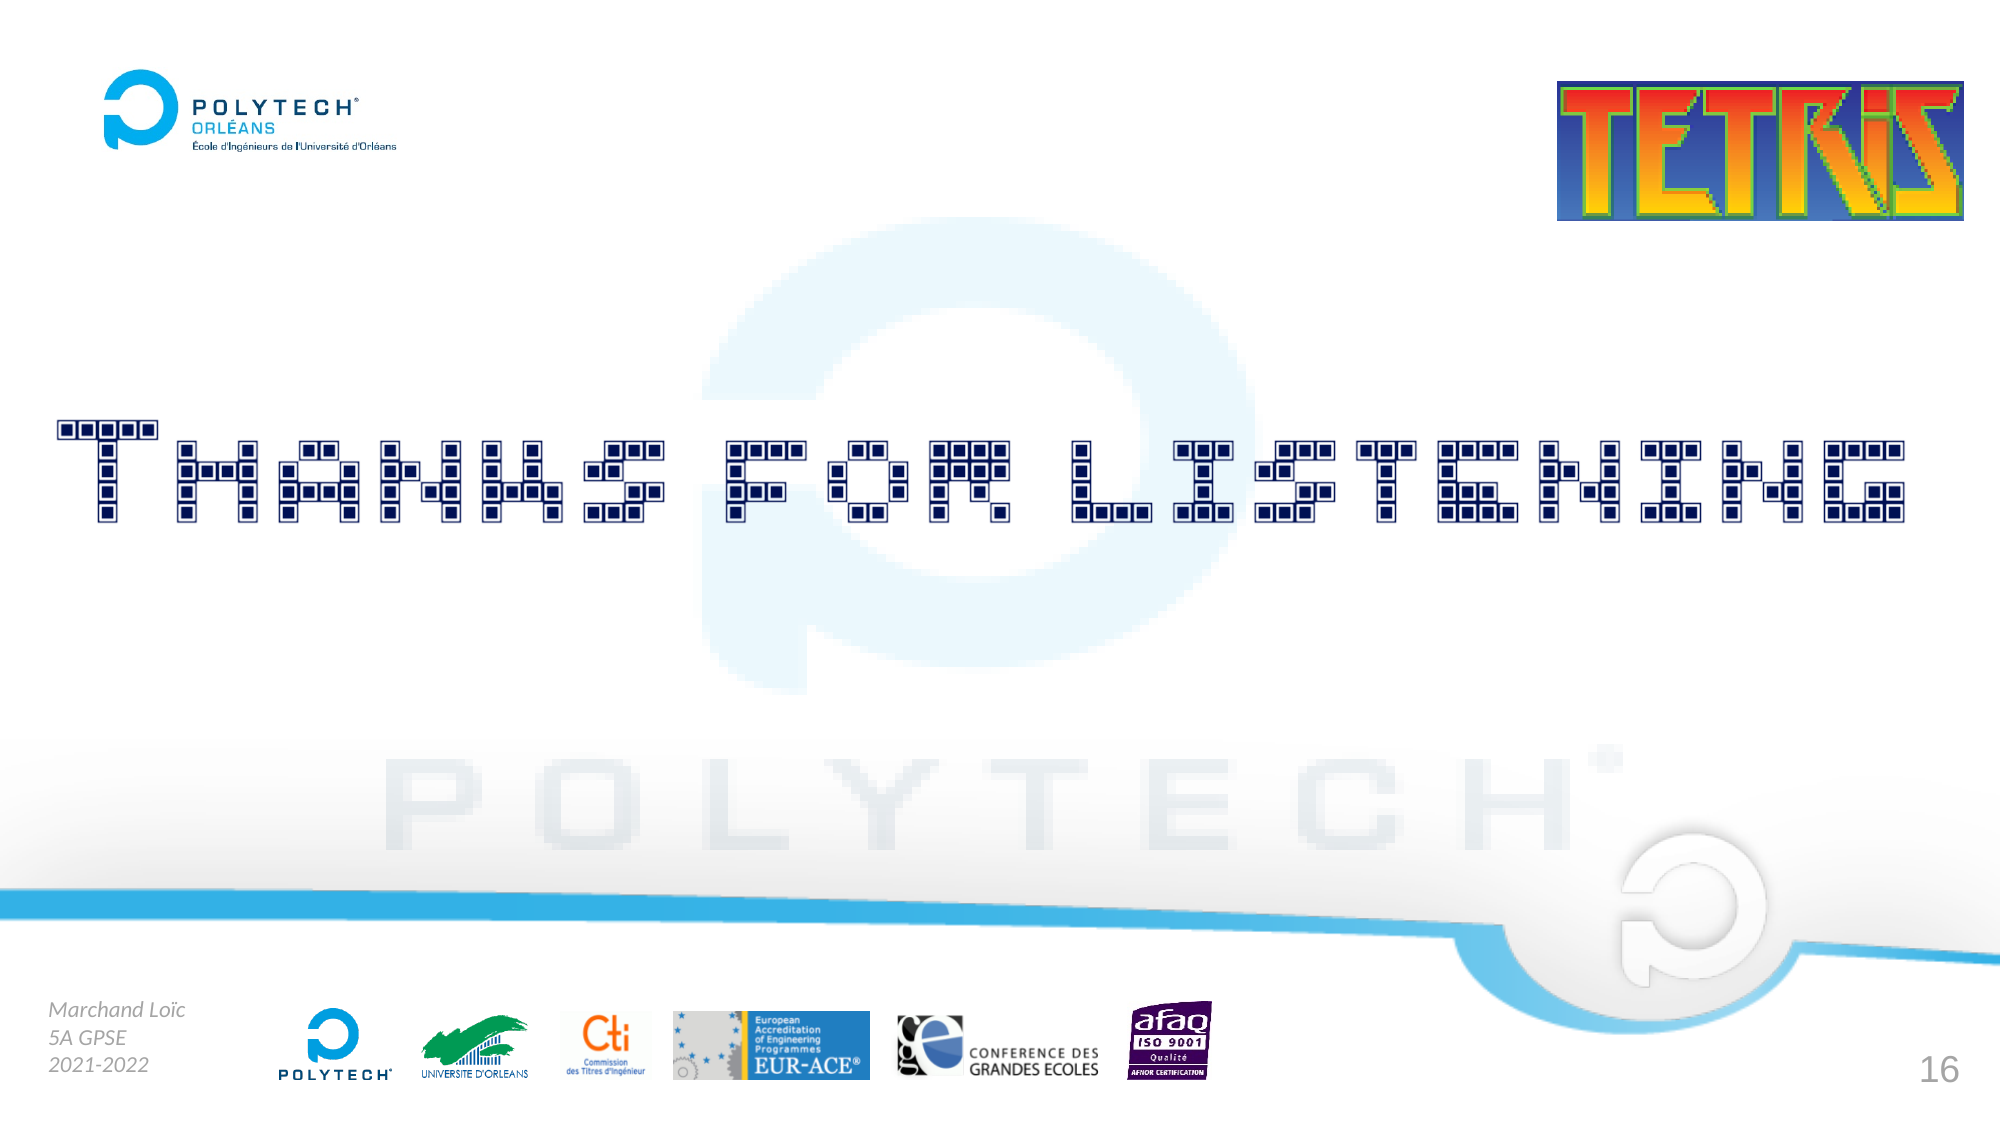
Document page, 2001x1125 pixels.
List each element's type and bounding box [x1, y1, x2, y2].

picture [0, 739, 2000, 1125]
picture [38, 414, 1949, 536]
picture [101, 66, 398, 152]
picture [1557, 81, 1964, 222]
